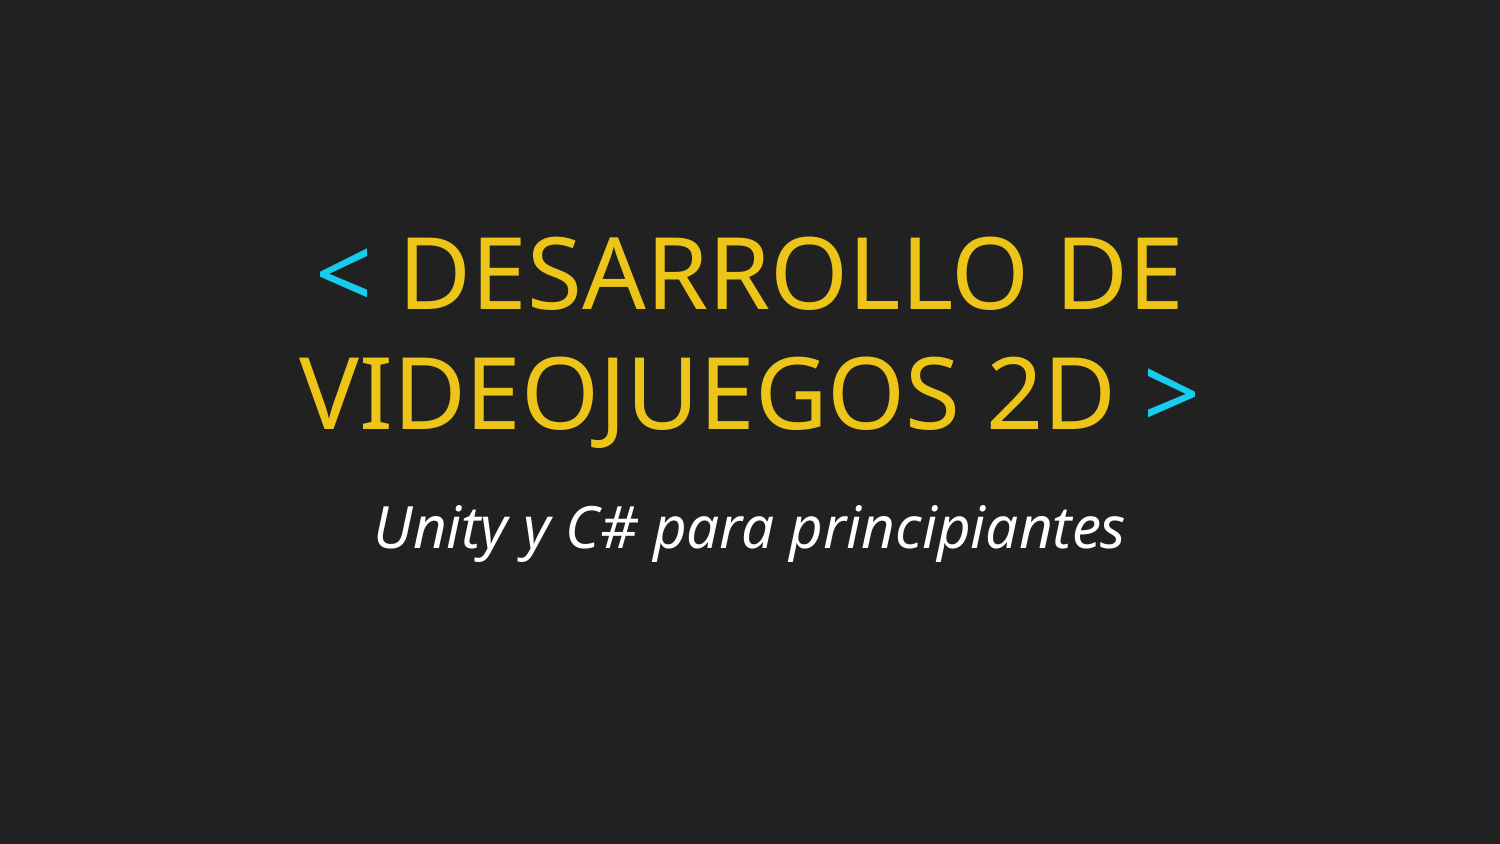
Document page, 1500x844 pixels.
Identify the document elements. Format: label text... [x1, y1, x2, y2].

subtitle Unity y C# para principiantes [51, 474, 1449, 605]
title < DESARROLLO DE VIDEOJUEGOS 2D > [51, 287, 1449, 465]
